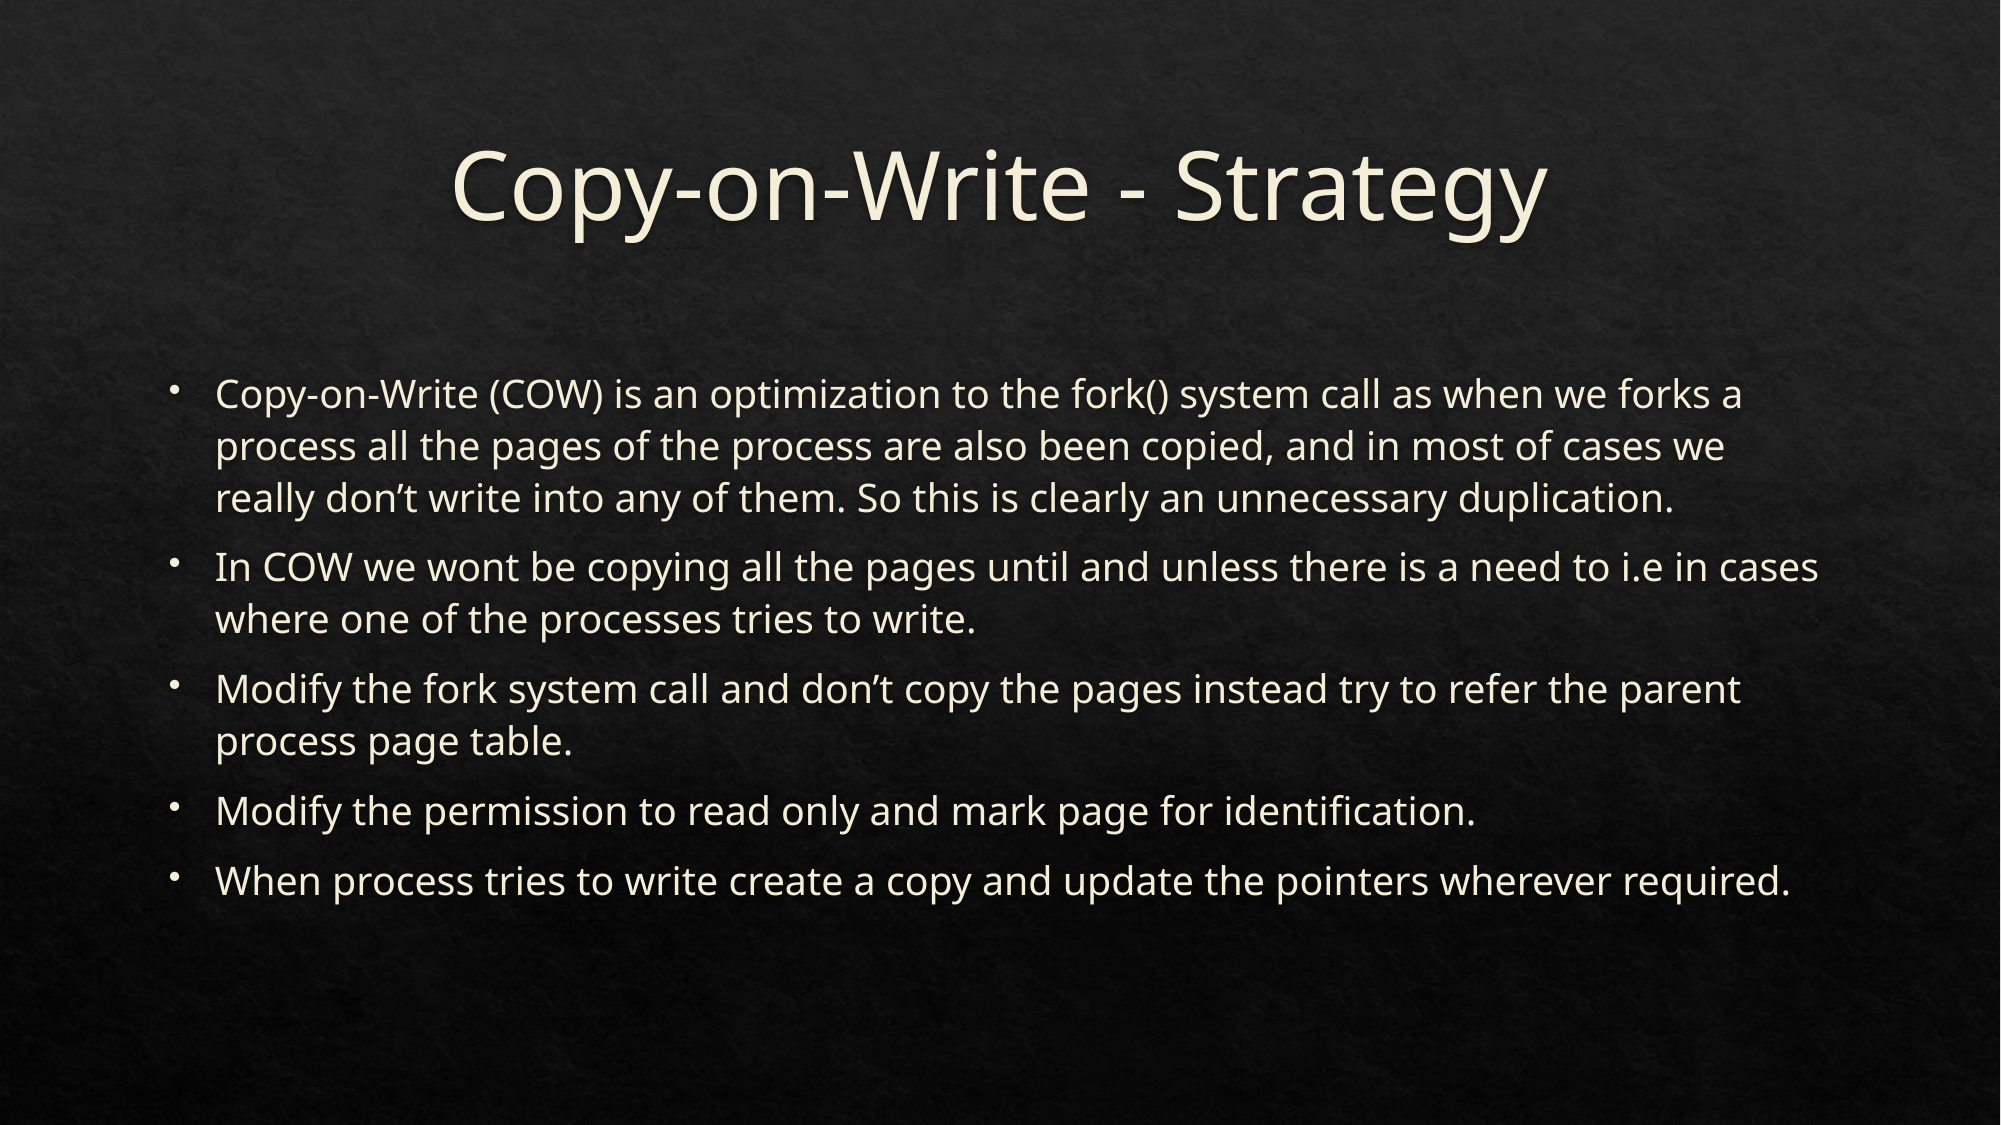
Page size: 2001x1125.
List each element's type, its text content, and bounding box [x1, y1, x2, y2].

list Copy-on-Write (COW) is an optimization to the fork() system call as when we forks a process all the pages of the process are also been copied, and in most of cases we really don’t write into any of them. So this is clearly an unnecessary duplication. In COW we wont be copying all the pages until and unless there is a need to i.e in cases where one of the processes tries to write. Modify the fork system call and don’t copy the pages instead try to refer the parent process page table. Modify the permission to read only and mark page for identification. When process tries to write create a copy and update the pointers wherever required. [149, 356, 1849, 984]
title Copy-on-Write - Strategy [149, 86, 1849, 293]
